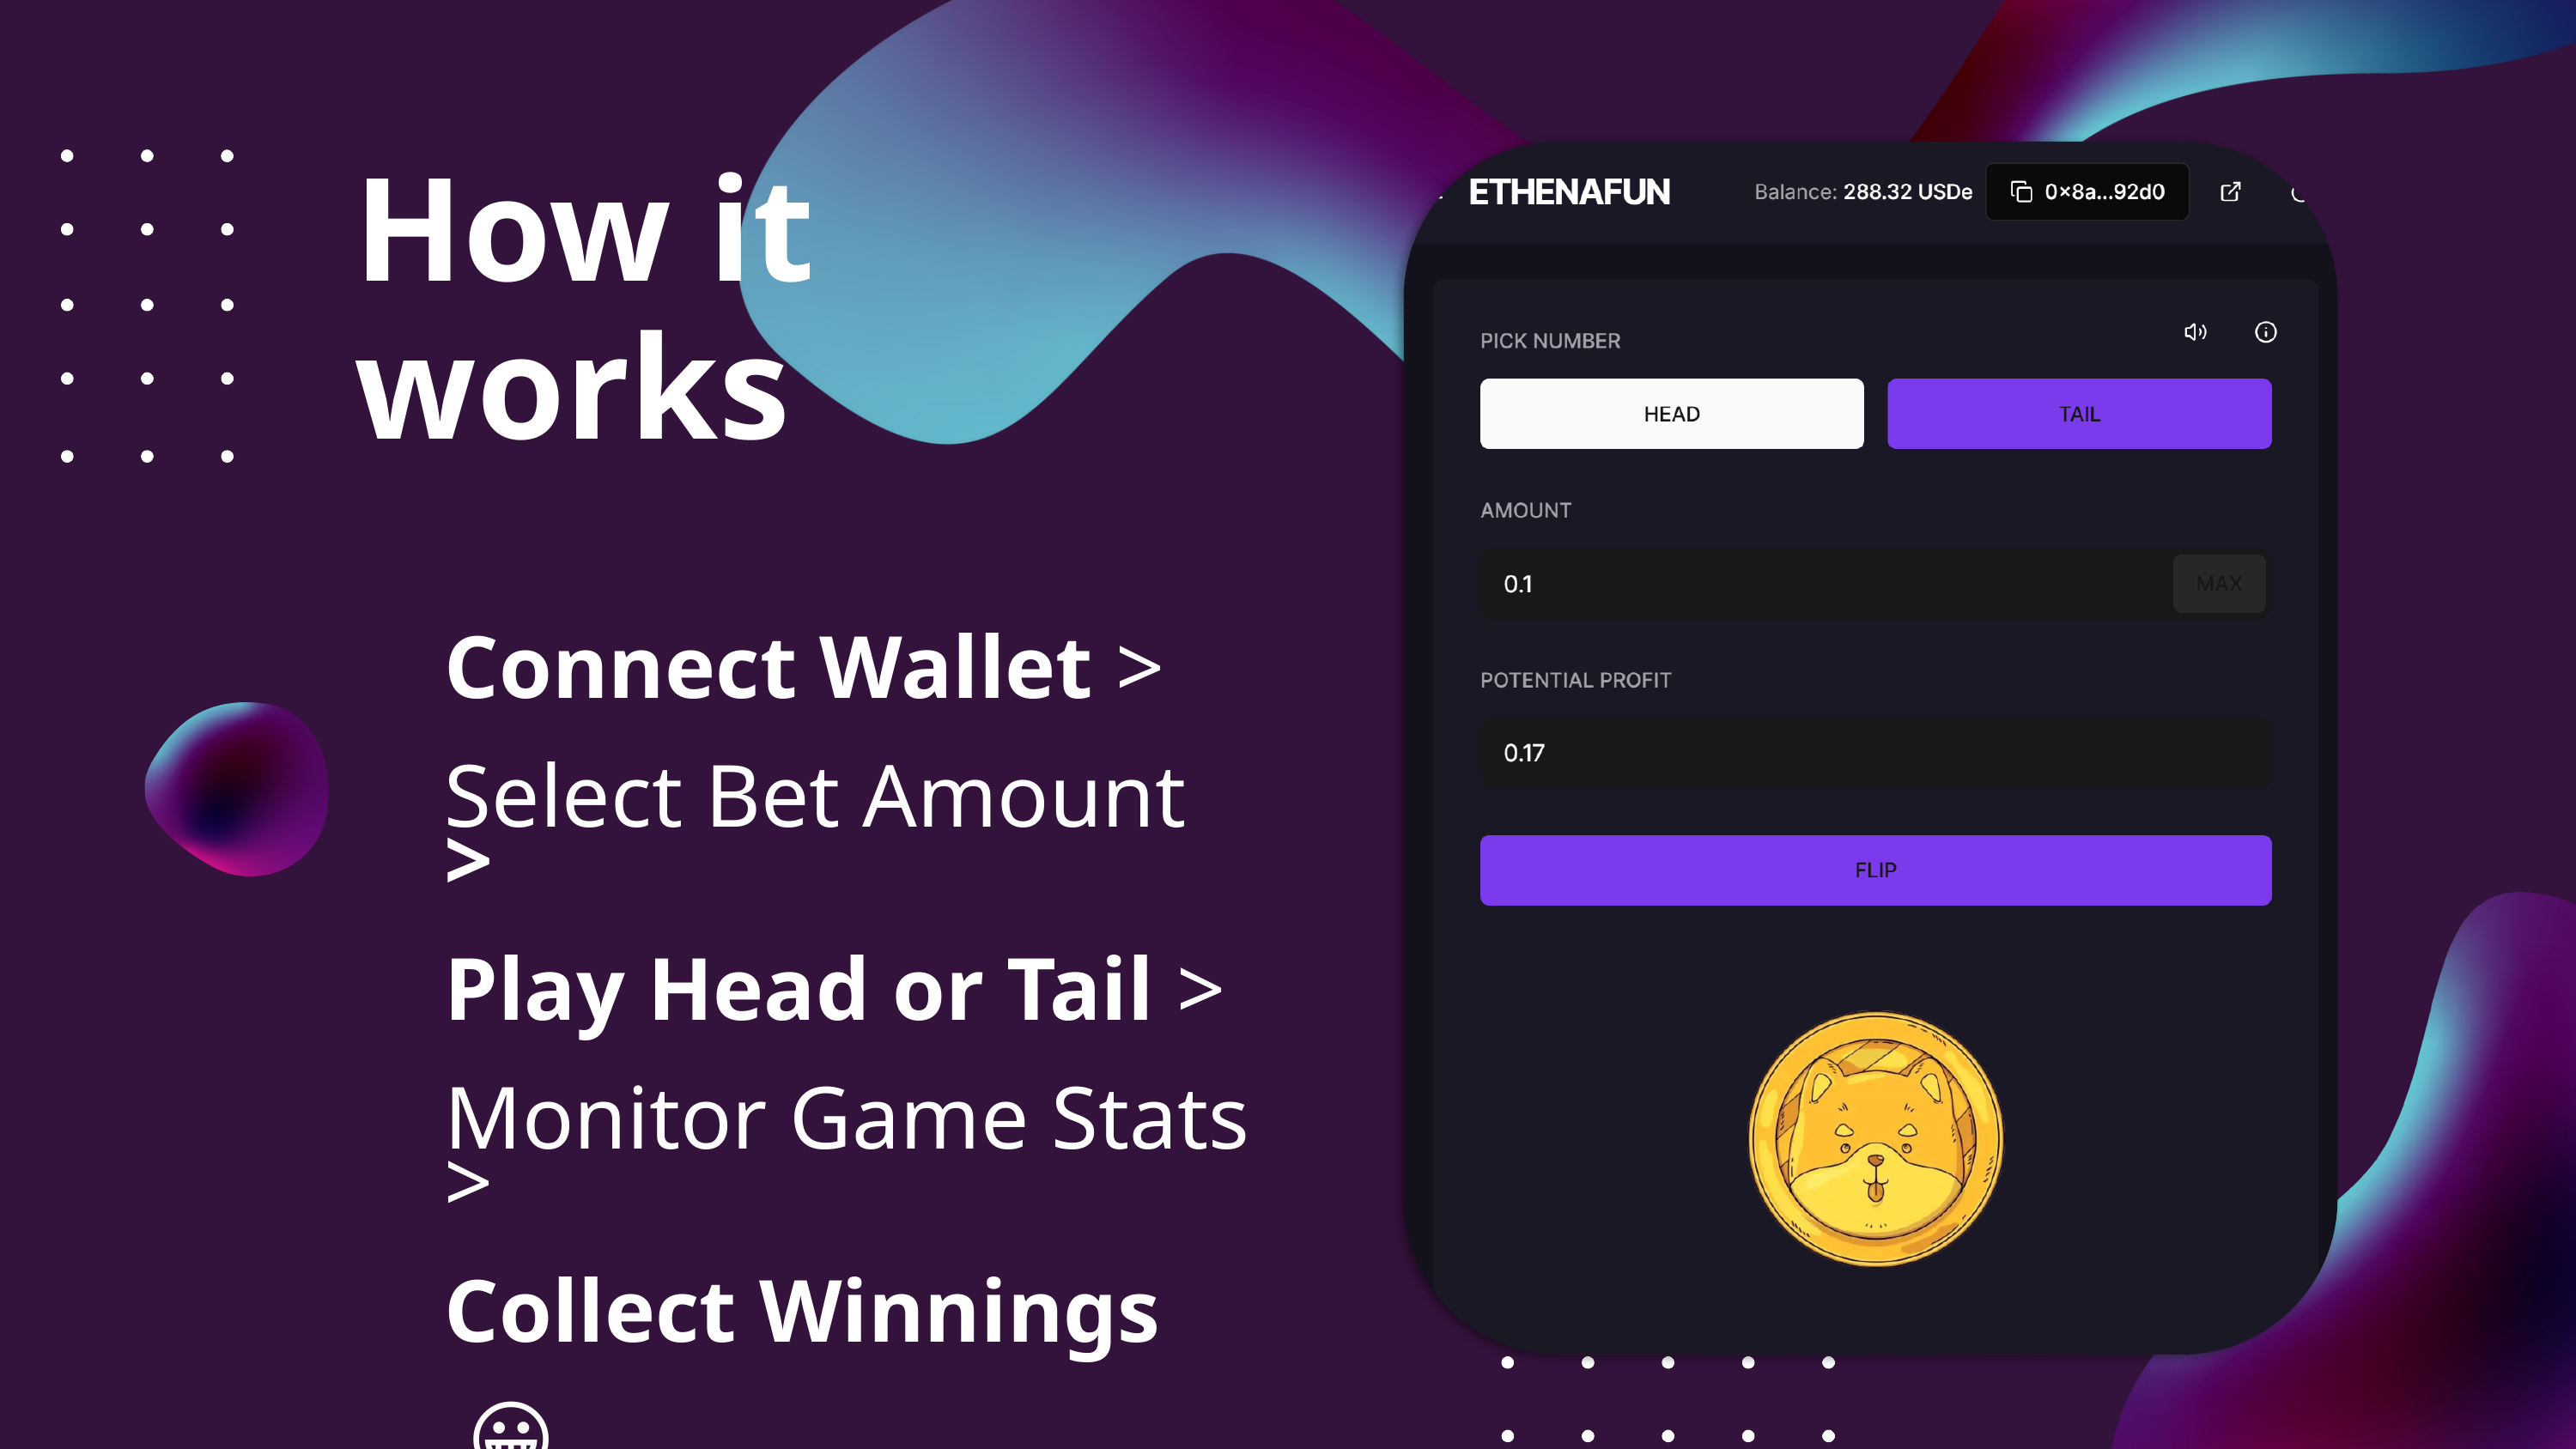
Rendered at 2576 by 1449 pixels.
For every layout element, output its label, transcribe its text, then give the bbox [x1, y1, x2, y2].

text_box [2106, 892, 2576, 1449]
text_box [144, 702, 329, 876]
text_box How it works [354, 152, 1288, 468]
text_box [0, 144, 239, 467]
text_box [1492, 1362, 1840, 1449]
text_box Connect Wallet > Select Bet Amount > Play Head or Tail > Monitor Game Stats > Collect Winnings 😀🤑💸 [444, 651, 1255, 1449]
text_box [738, 0, 2576, 634]
picture [1403, 141, 2338, 1355]
